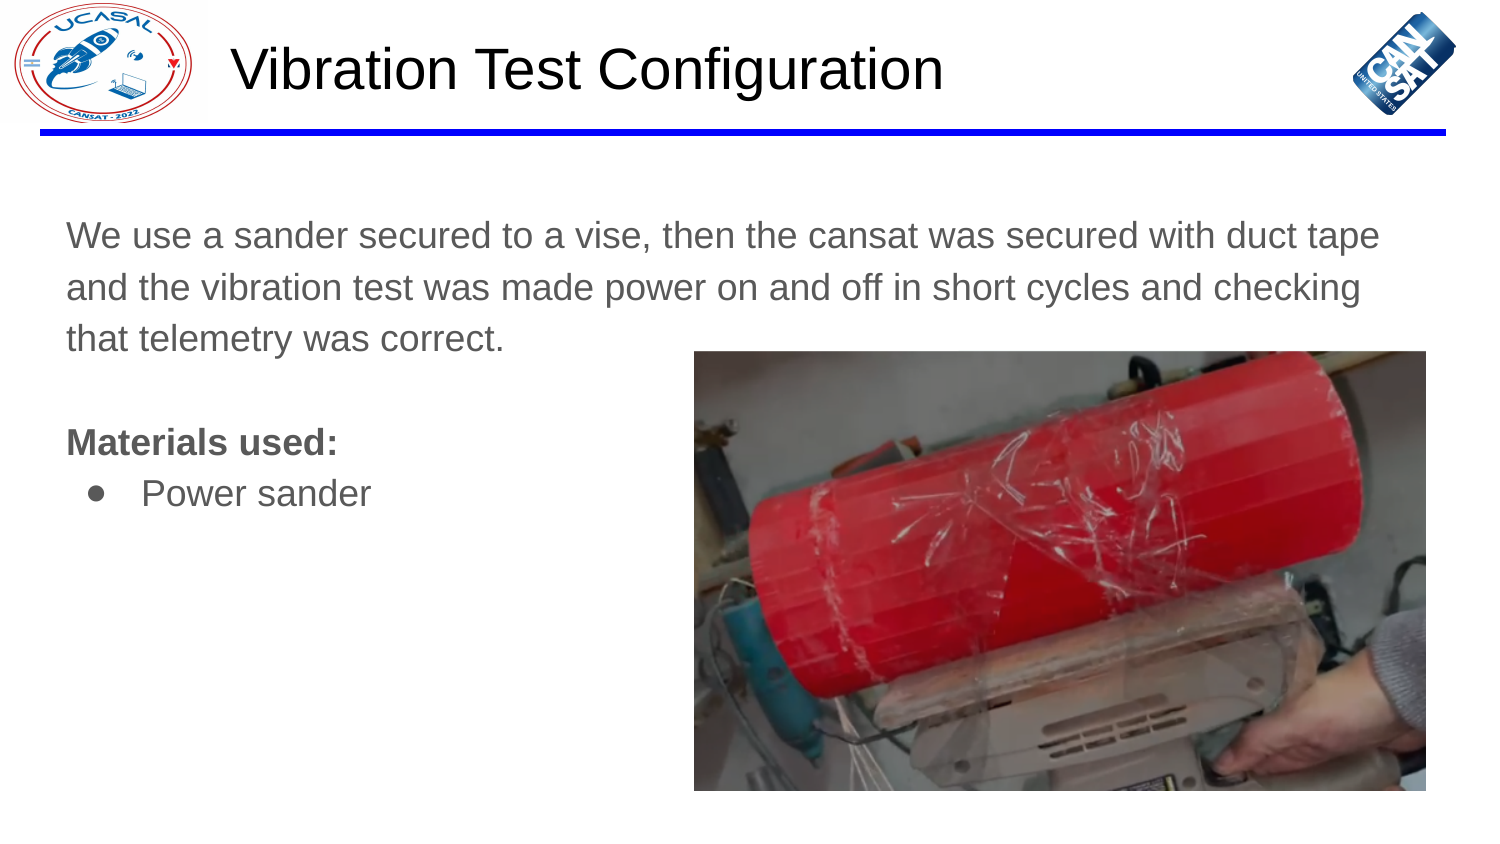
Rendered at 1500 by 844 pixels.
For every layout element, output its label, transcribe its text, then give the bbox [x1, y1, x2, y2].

list We use a sander secured to a vise, then the cansat was secured with duct tape and the vibration test was made power on and off in short cycles and checking that telemetry was correct. Materials used: Power sander [51, 189, 1449, 750]
picture [694, 350, 1426, 791]
picture [1353, 12, 1456, 115]
title Vibration Test Configuration [214, 16, 1340, 111]
picture [0, 0, 208, 123]
